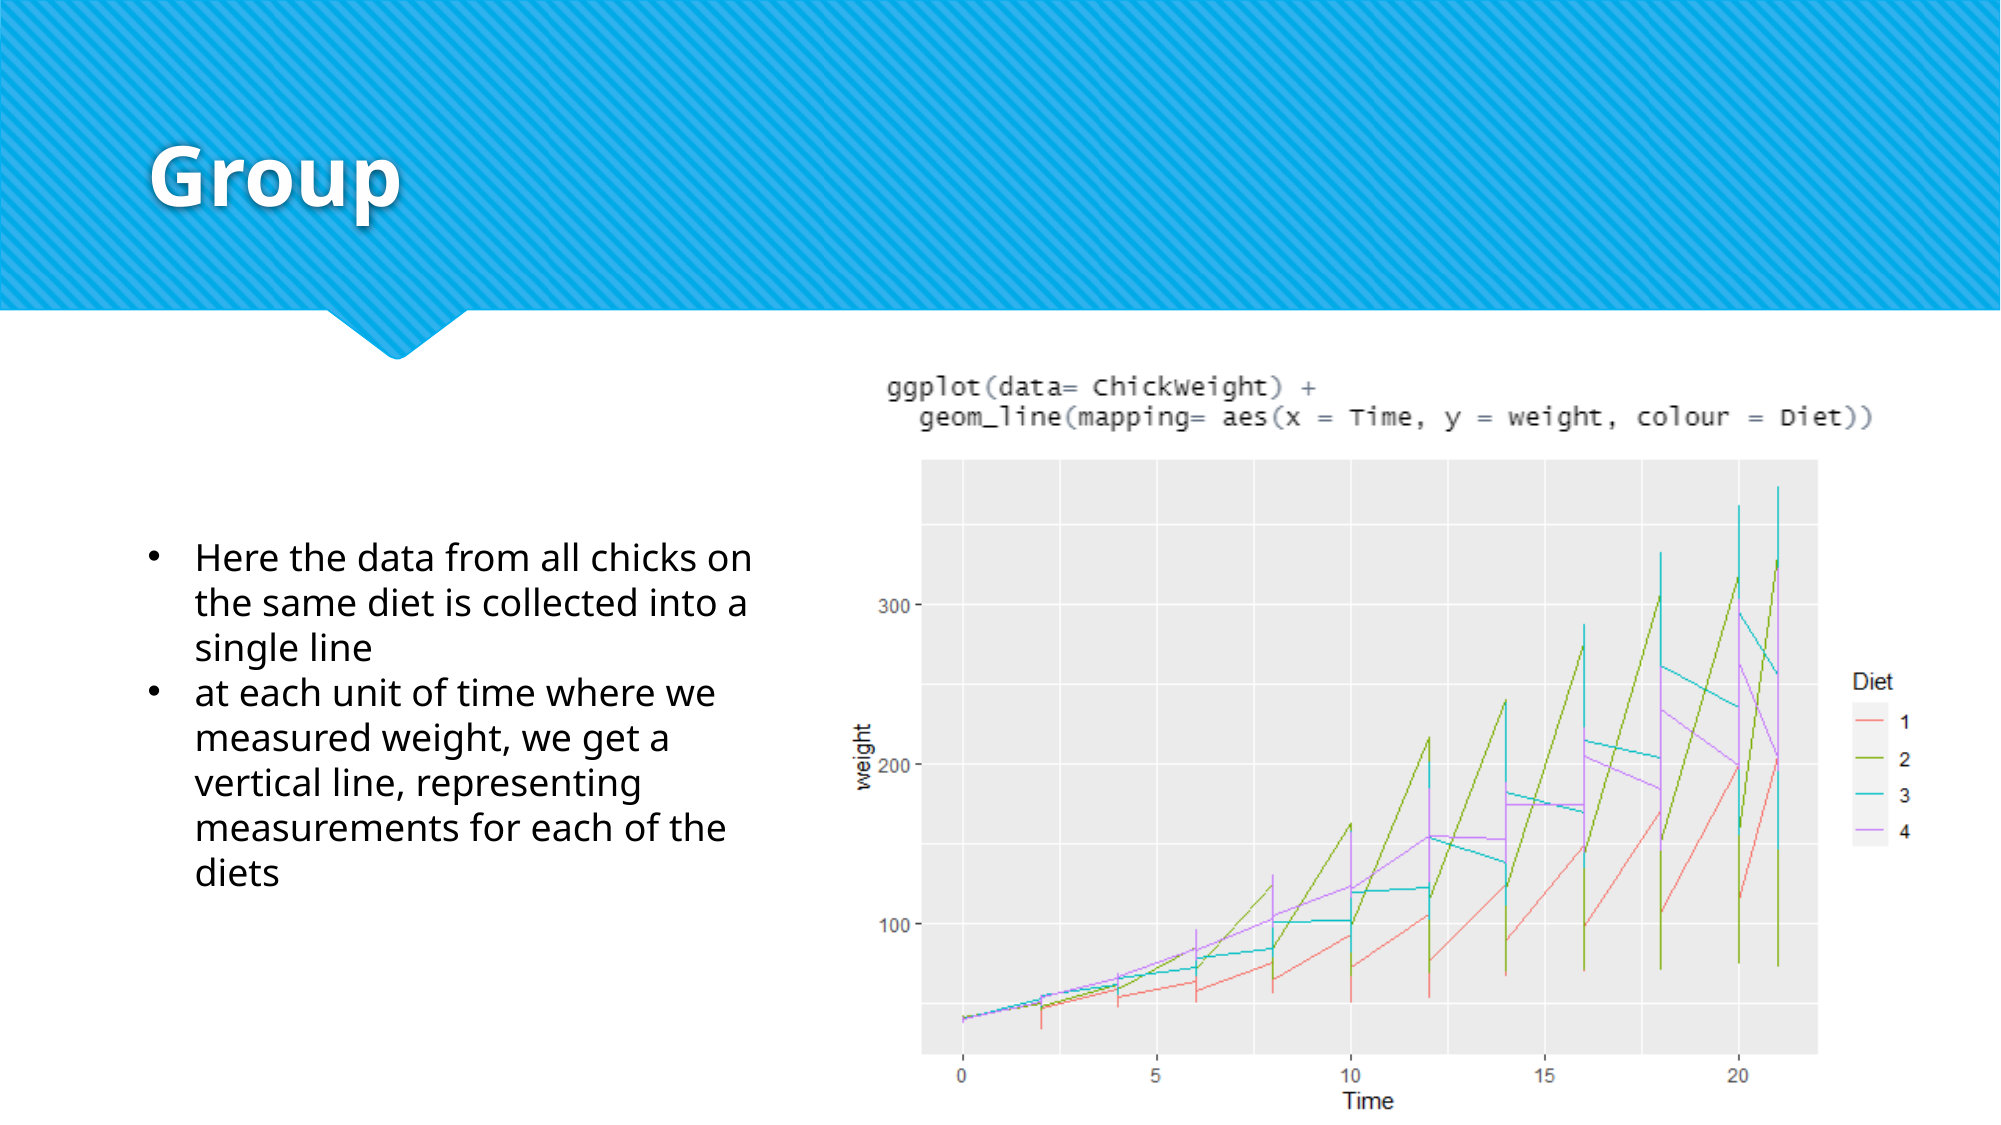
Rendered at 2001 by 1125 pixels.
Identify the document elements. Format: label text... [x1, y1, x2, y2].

picture [839, 368, 1934, 1125]
text_box Here the data from all chicks on the same diet is collected into a single line at each unit of time where we measured weight, we get a vertical line, representing measurements for each of the diets [132, 526, 811, 901]
title Group [132, 71, 1868, 231]
